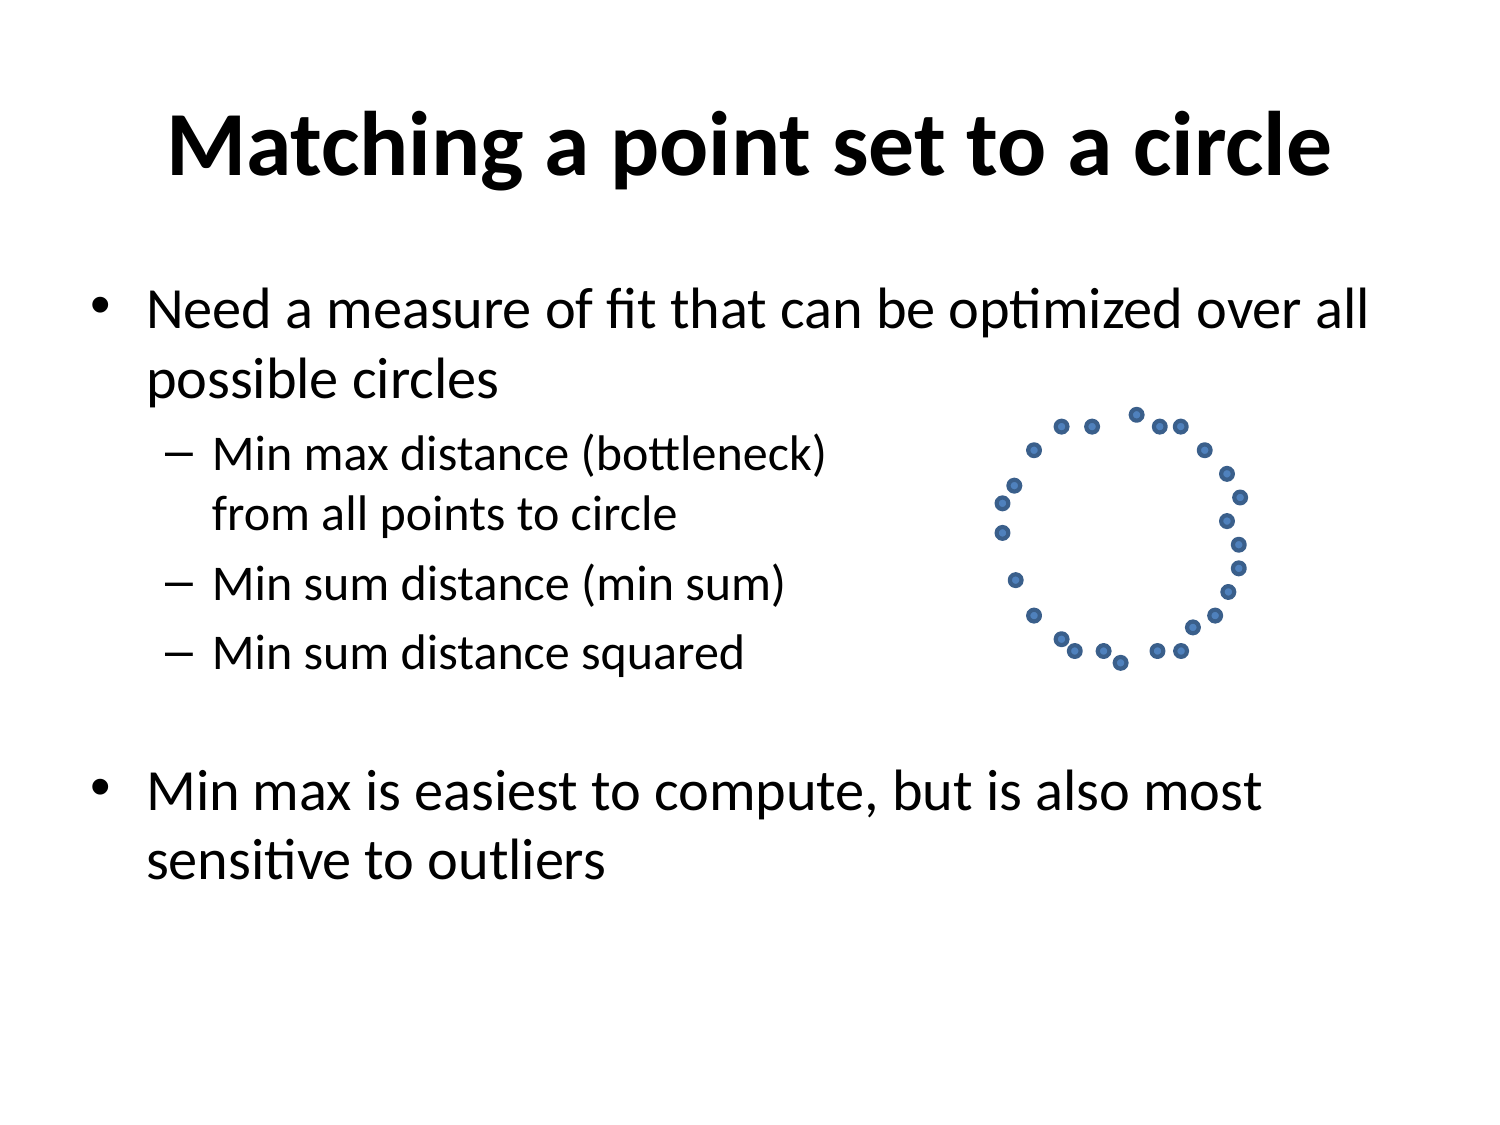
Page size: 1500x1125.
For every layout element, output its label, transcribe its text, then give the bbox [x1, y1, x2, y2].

text_box [1149, 643, 1166, 659]
text_box [1220, 584, 1237, 600]
text_box [1026, 442, 1042, 459]
text_box [994, 495, 1011, 512]
text_box [1128, 406, 1145, 423]
text_box [1173, 643, 1190, 659]
title Matching a point set to a circle [75, 45, 1425, 233]
text_box [1026, 607, 1042, 624]
text_box [1151, 418, 1168, 435]
text_box [994, 524, 1011, 541]
text_box [1112, 654, 1129, 671]
text_box [1230, 536, 1247, 553]
text_box [1207, 607, 1224, 624]
text_box [1006, 477, 1023, 494]
text_box [1066, 643, 1083, 659]
text_box [1172, 418, 1189, 435]
text_box [1084, 418, 1101, 435]
text_box [1232, 489, 1249, 506]
text_box [1184, 619, 1201, 636]
text_box [1053, 418, 1070, 435]
text_box [1095, 643, 1112, 659]
text_box [1219, 465, 1235, 482]
text_box [1007, 572, 1024, 589]
text_box [1230, 560, 1247, 577]
list Need a measure of fit that can be optimized over all possible circles Min max distance (bottleneck) from all points to circle Min sum distance (min sum) Min sum distance squared Min max is easiest to compute, but is also most sensitive to outliers [75, 262, 1425, 965]
text_box [1196, 442, 1213, 459]
text_box [1053, 631, 1070, 648]
text_box [1219, 513, 1235, 530]
